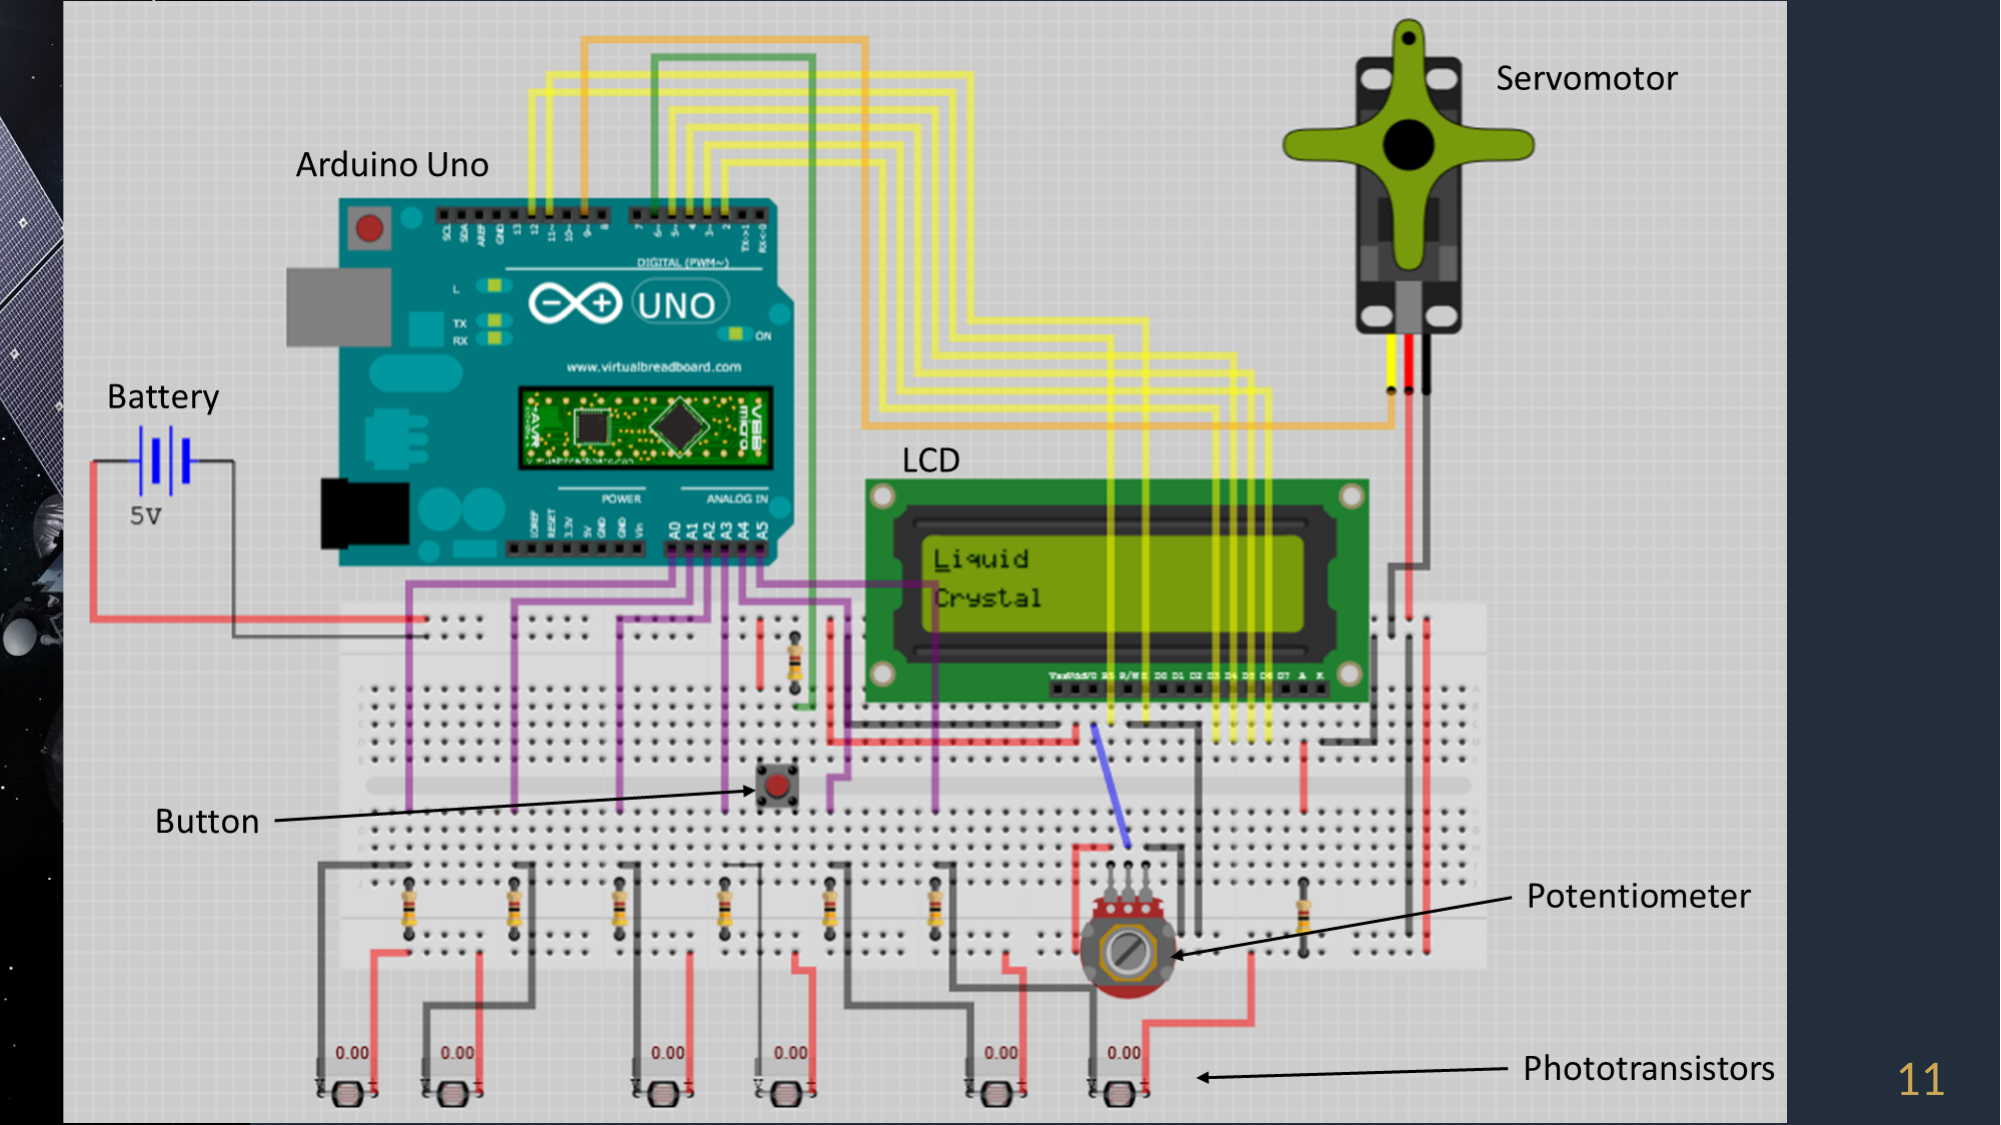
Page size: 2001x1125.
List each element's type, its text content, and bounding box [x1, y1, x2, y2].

slide_number 11 [1787, 1038, 1961, 1098]
picture [0, 0, 1787, 1125]
